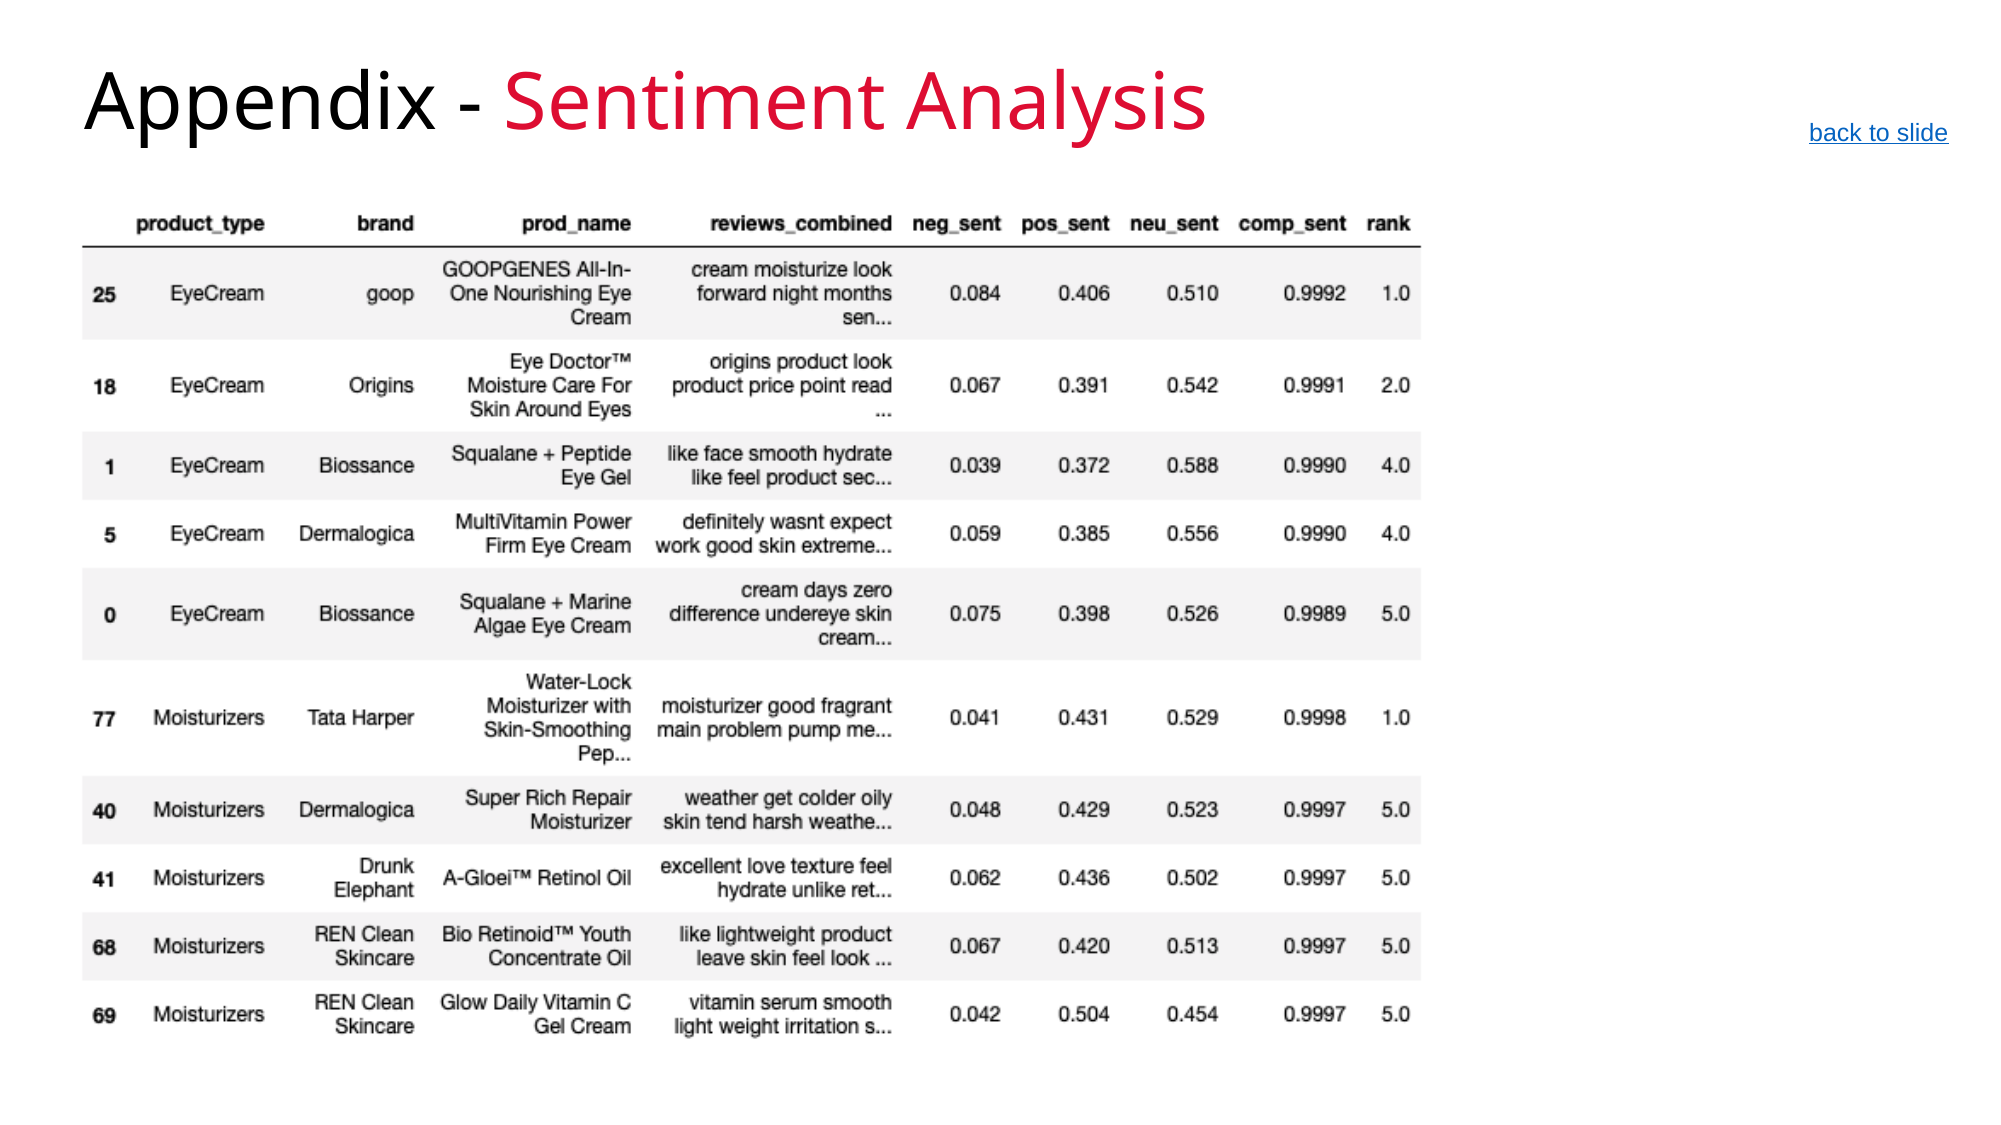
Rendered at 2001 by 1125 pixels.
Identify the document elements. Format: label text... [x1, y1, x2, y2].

text_box back to slide [1794, 108, 1993, 154]
picture [68, 190, 1441, 1079]
title Appendix - Sentiment Analysis [69, 36, 1795, 172]
